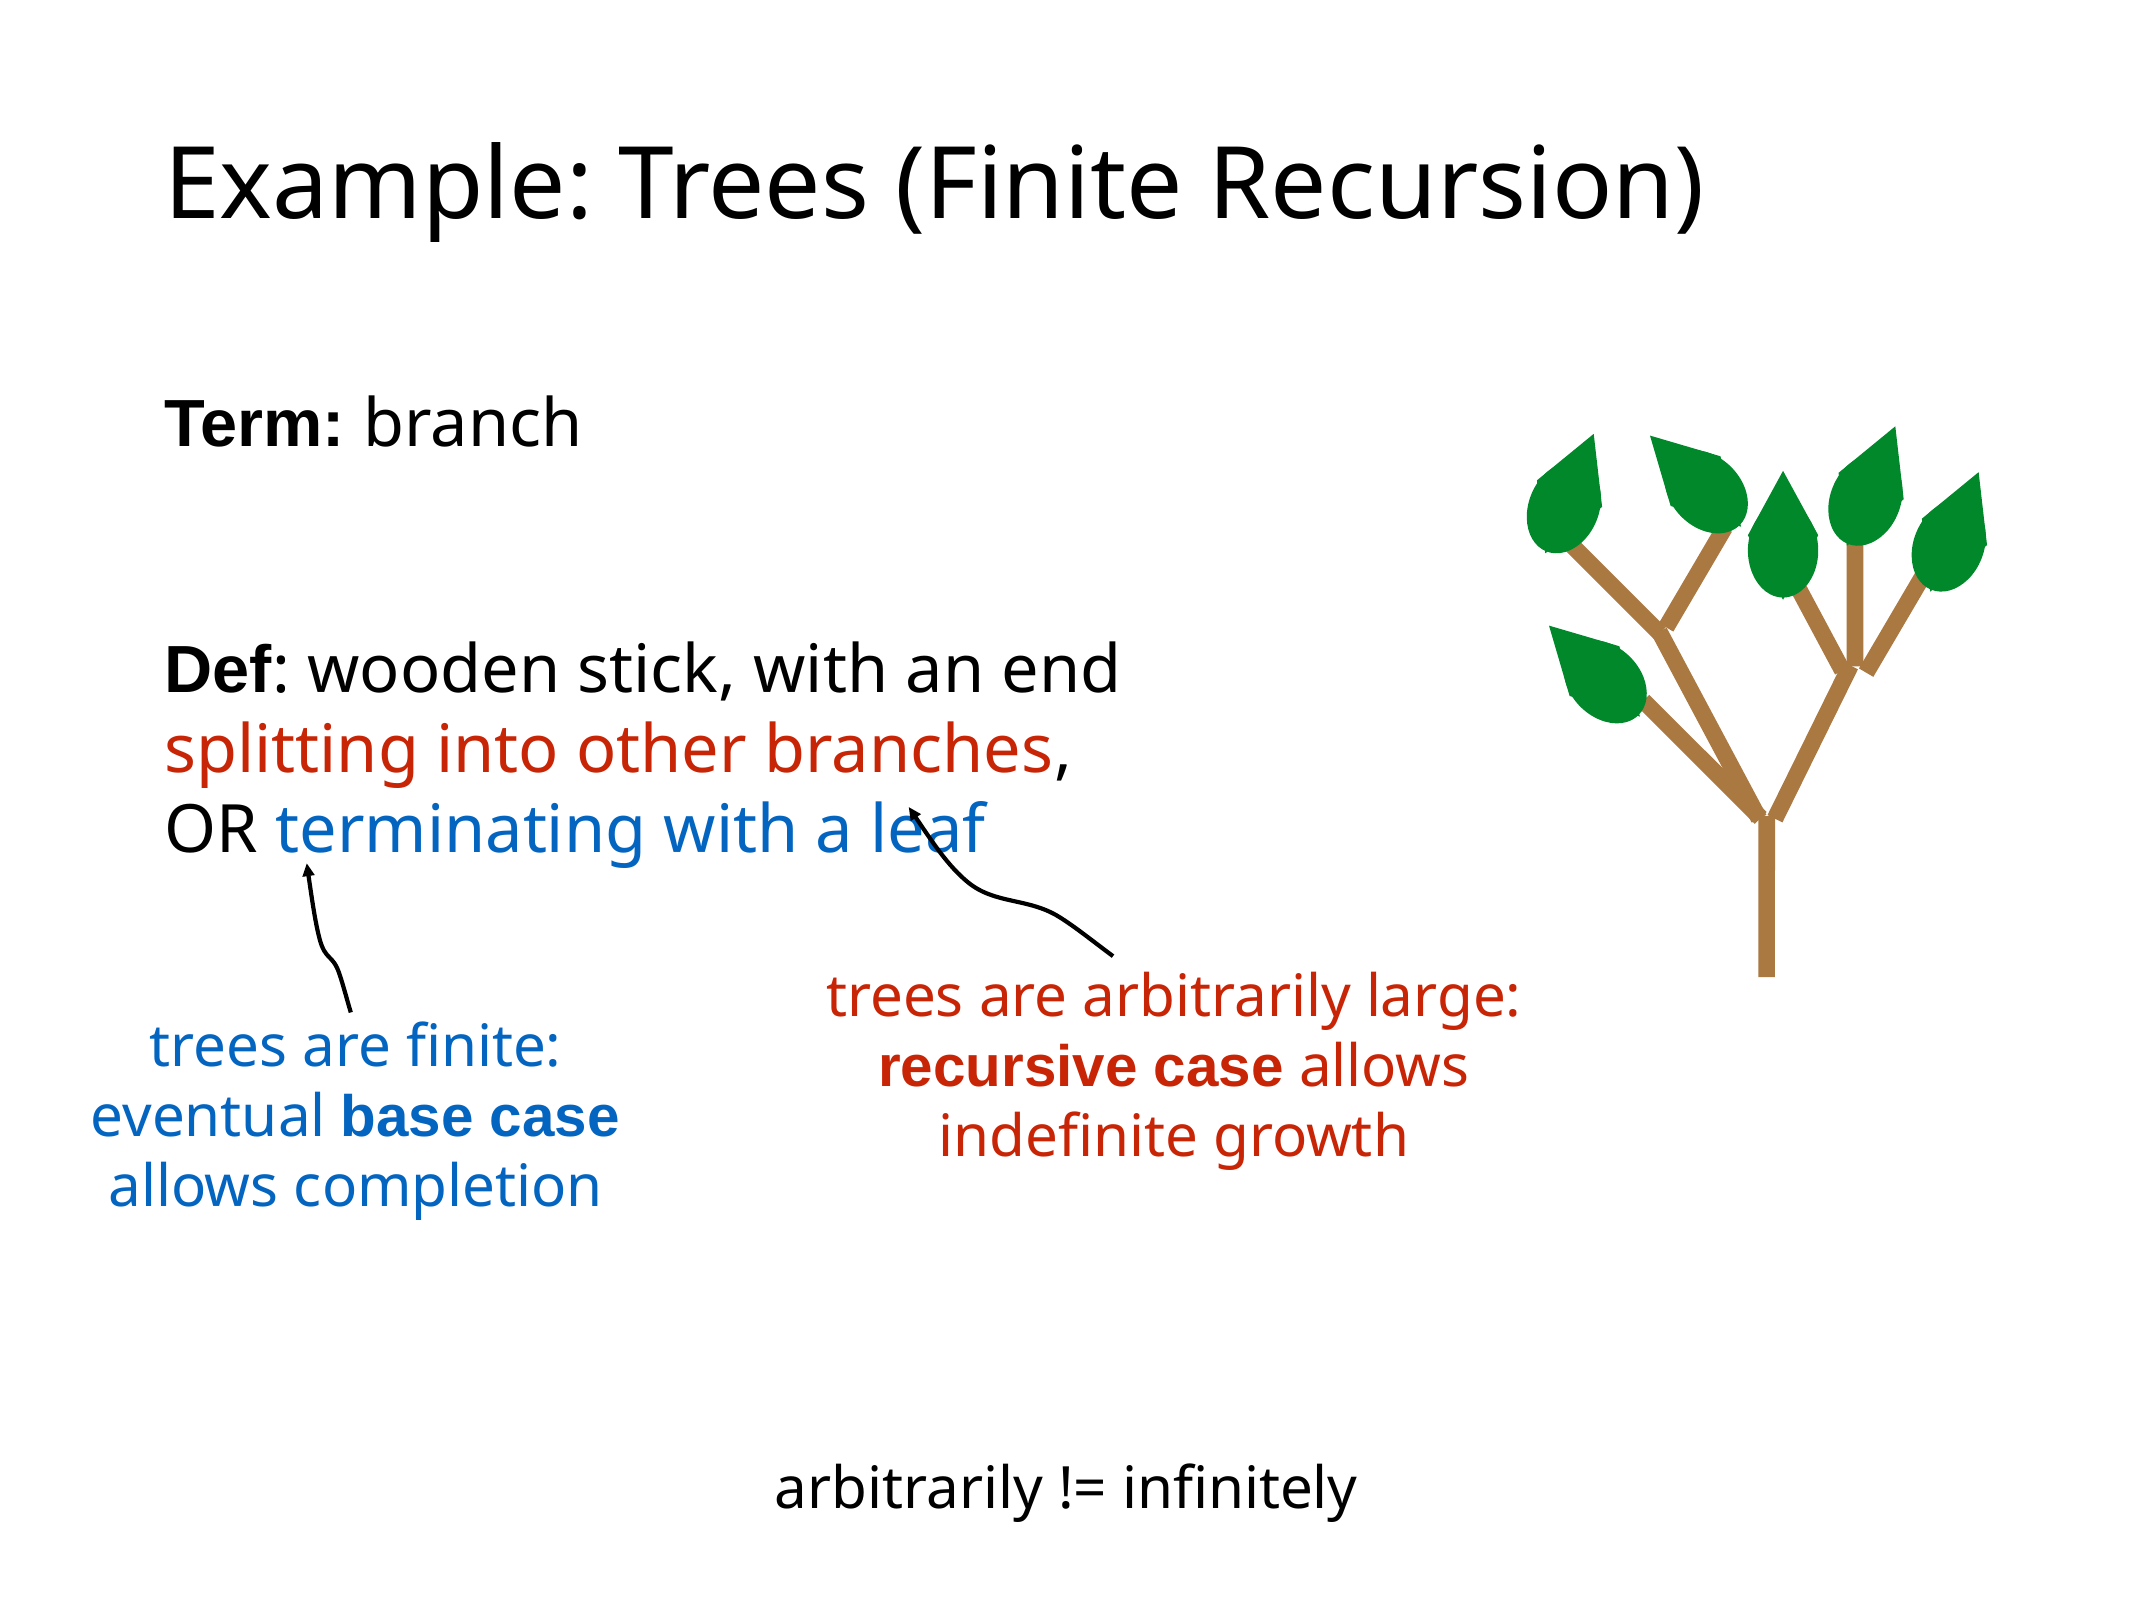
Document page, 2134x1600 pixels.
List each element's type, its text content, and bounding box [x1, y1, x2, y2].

text_box trees are arbitrarily large: recursive case allows indefinite growth [610, 949, 1737, 1176]
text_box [1534, 429, 1605, 559]
text_box Def: wooden stick, with an end splitting into other branches, OR terminating with a leaf [156, 617, 1164, 885]
list Term: branch [156, 371, 1978, 504]
text_box trees are finite: eventual base case allows completion [62, 999, 648, 1227]
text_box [1747, 470, 1819, 600]
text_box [1919, 467, 1990, 597]
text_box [1559, 606, 1630, 736]
text_box arbitrarily != infinitely [766, 1441, 1367, 1529]
title Example: Trees (Finite Recursion) [156, 72, 1978, 285]
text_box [1835, 421, 1907, 551]
text_box [302, 863, 351, 1013]
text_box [1660, 416, 1731, 546]
text_box [908, 807, 1114, 957]
